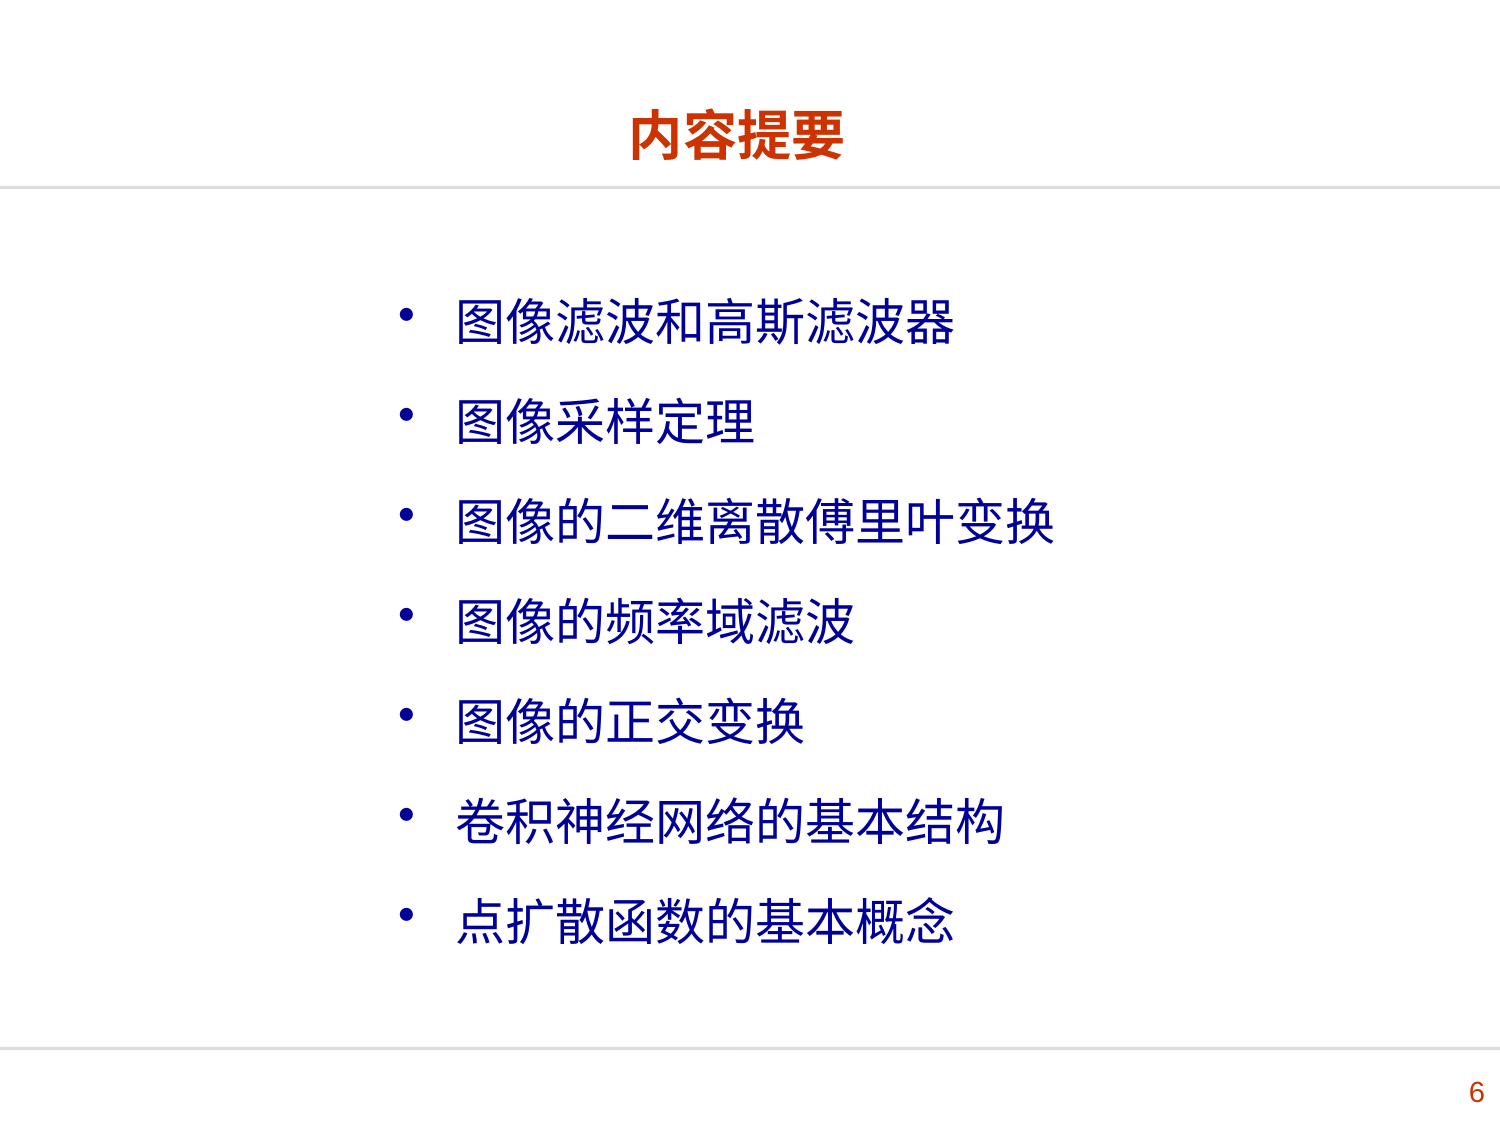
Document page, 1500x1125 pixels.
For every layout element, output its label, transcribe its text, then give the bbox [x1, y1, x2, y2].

list 图像滤波和高斯滤波器 图像采样定理 图像的二维离散傅里叶变换 图像的频率域滤波 图像的正交变换 卷积神经网络的基本结构 点扩散函数的基本概念 [383, 252, 1211, 845]
title 内容提要 [62, 93, 1413, 184]
slide_number 6 [1149, 1065, 1500, 1104]
